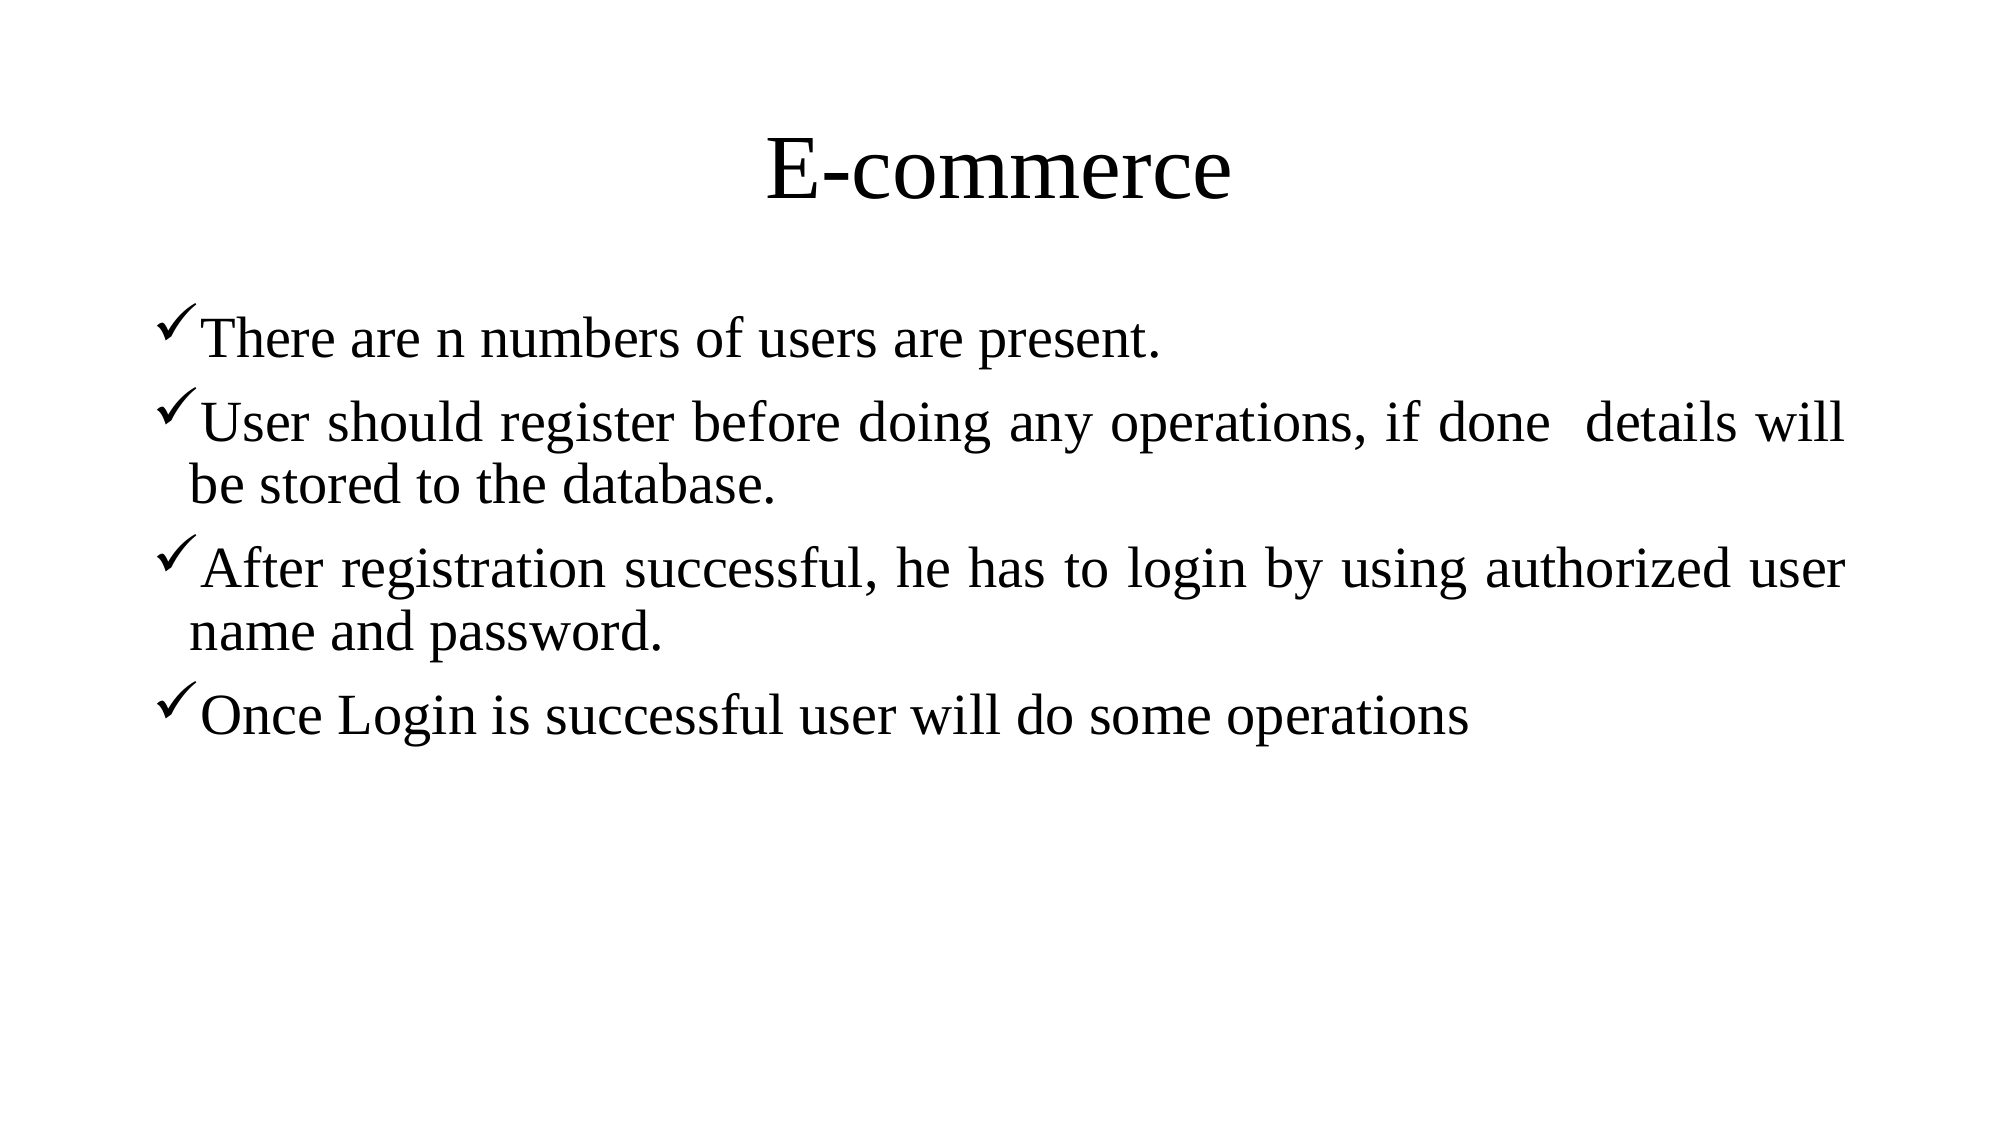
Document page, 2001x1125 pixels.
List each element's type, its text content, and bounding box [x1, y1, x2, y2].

title E-commerce [137, 59, 1863, 278]
list There are n numbers of users are present. User should register before doing any operations, if done details will be stored to the database. After registration successful, he has to login by using authorized user name and password. Once Login is successful user will do some operations [137, 299, 1863, 1014]
